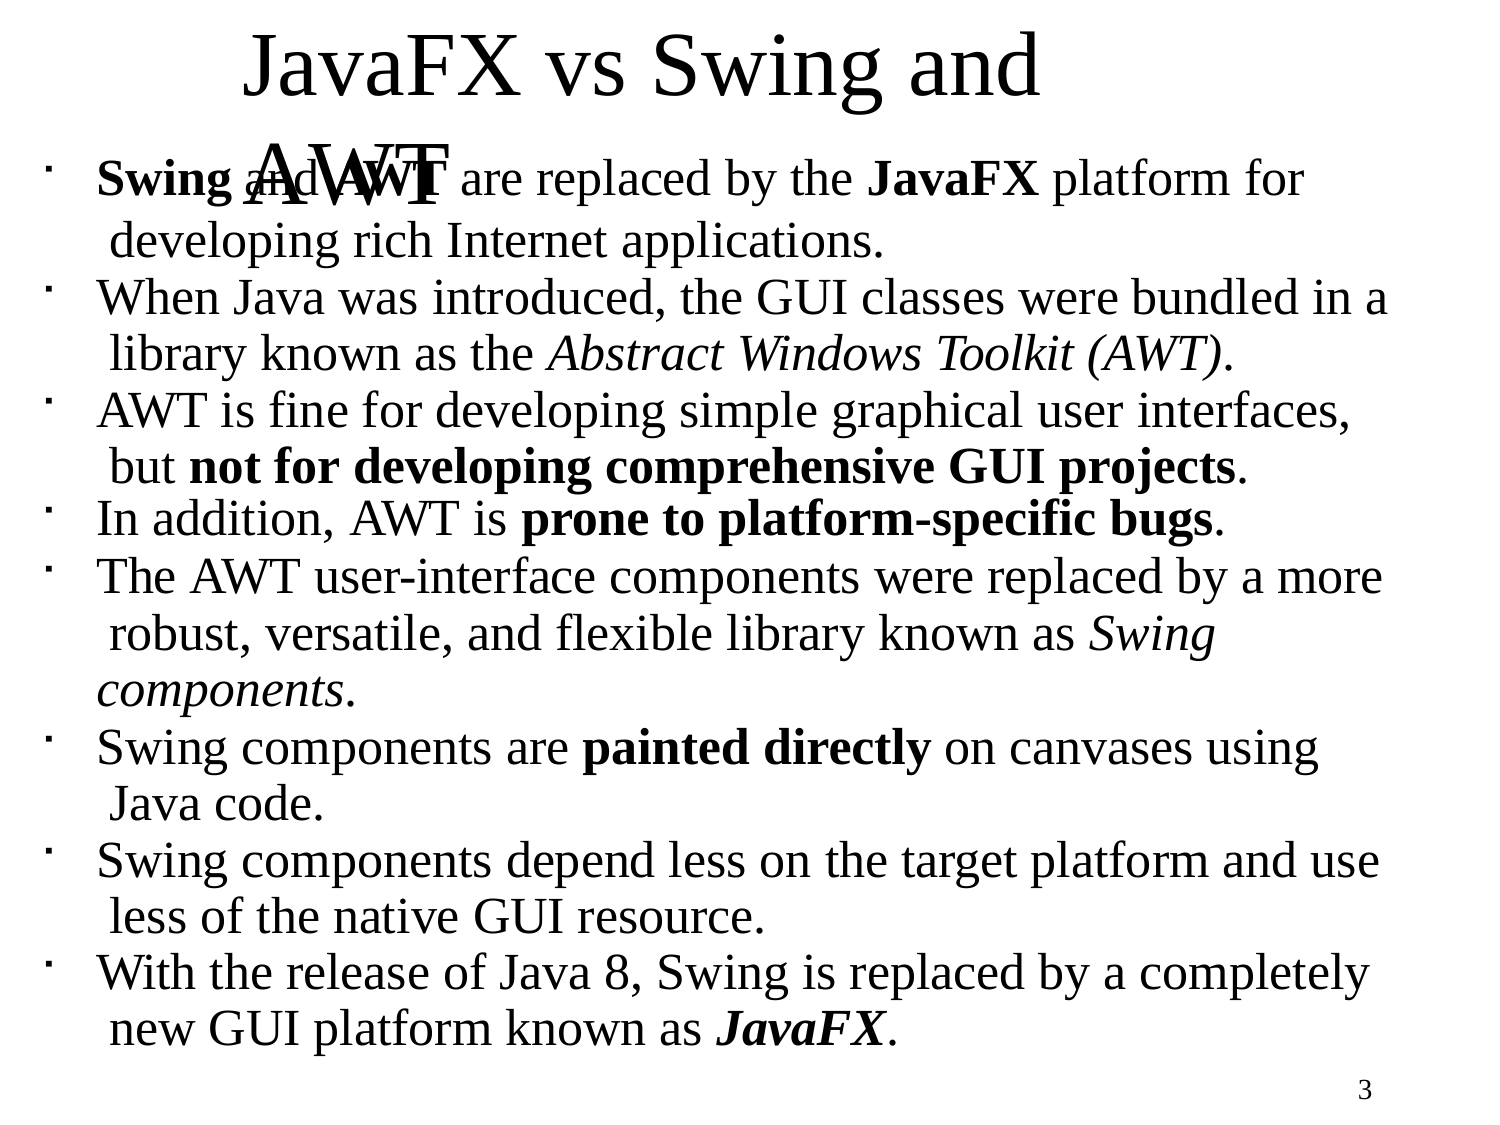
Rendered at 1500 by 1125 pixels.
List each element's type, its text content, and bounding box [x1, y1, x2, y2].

title JavaFX vs Swing and AWT [239, 1, 1261, 140]
text_box Swing and AWT are replaced by the JavaFX platform for developing rich Internet applications. When Java was introduced, the GUI classes were bundled in a library known as the Abstract Windows Toolkit (AWT). AWT is fine for developing simple graphical user interfaces, but not for developing comprehensive GUI projects. In addition, AWT is prone to platform-specific bugs. The AWT user-interface components were replaced by a more robust, versatile, and flexible library known as Swing components. Swing components are painted directly on canvases using Java code. Swing components depend less on the target platform and use less of the native GUI resource. With the release of Java 8, Swing is replaced by a completely new GUI platform known as JavaFX. [38, 140, 1398, 1056]
slide_number 5 [1322, 1070, 1381, 1125]
